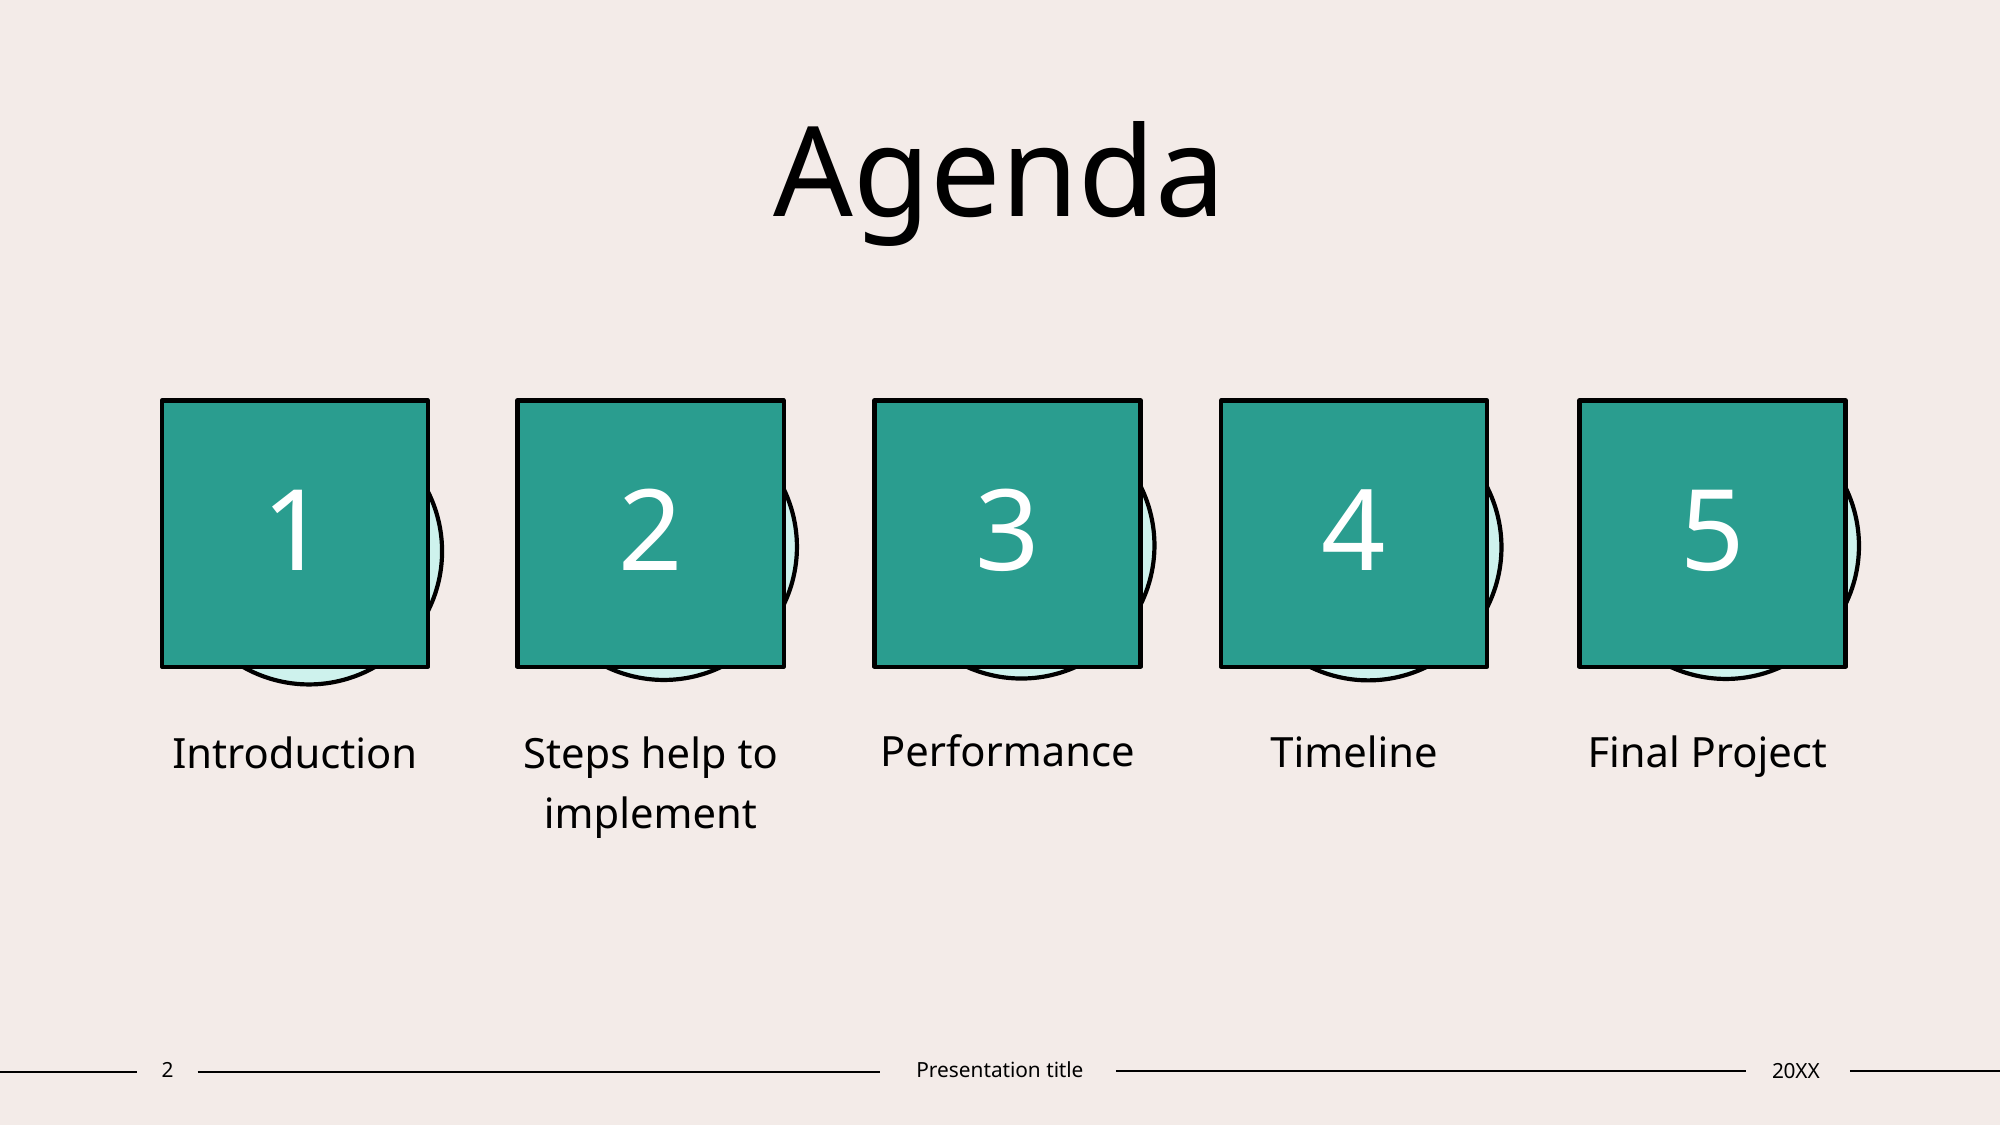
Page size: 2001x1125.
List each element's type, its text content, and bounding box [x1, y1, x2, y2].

title Agenda [187, 83, 1813, 251]
list Final Project [1552, 708, 1873, 813]
list Steps help to implement [490, 709, 811, 814]
list Performance [847, 707, 1168, 812]
list 5 [1577, 398, 1848, 669]
list 1 [160, 398, 430, 669]
slide_number 2 [137, 1050, 198, 1091]
list Introduction [135, 709, 455, 813]
list 2 [515, 398, 786, 669]
slide_number 20XX [1743, 1050, 1849, 1091]
footer Presentation title [879, 1050, 1120, 1091]
list 4 [1219, 398, 1489, 669]
list Timeline [1194, 708, 1514, 813]
list 3 [872, 398, 1143, 669]
